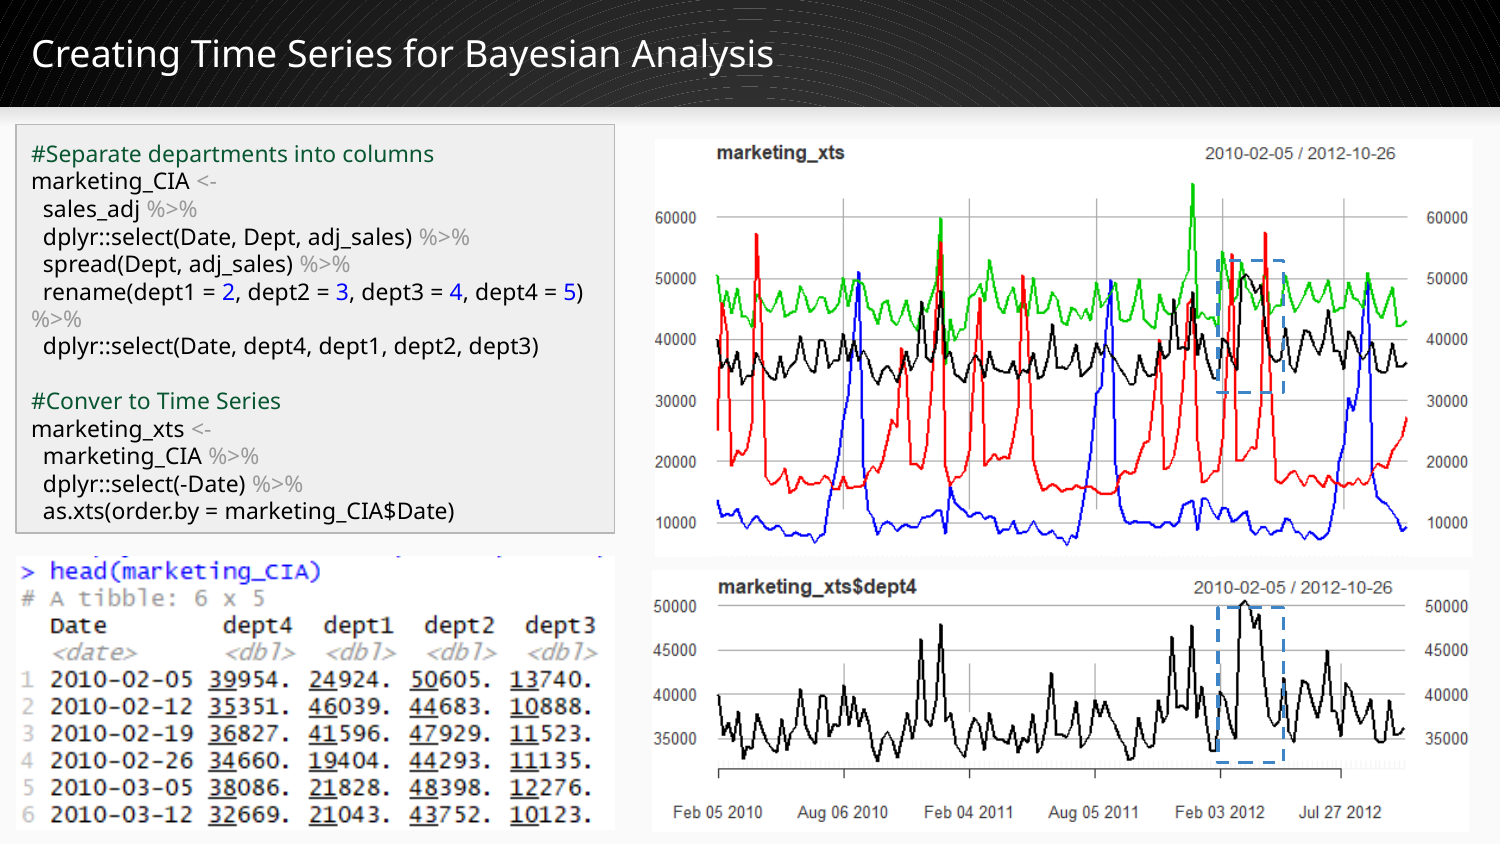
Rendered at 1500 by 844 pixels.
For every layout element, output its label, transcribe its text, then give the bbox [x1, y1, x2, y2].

title Creating Time Series for Bayesian Analysis [16, 2, 1464, 102]
text_box [24, 124, 644, 803]
picture [15, 555, 615, 830]
picture [654, 139, 1473, 557]
text_box #Separate departments into columns marketing_CIA <- sales_adj %>% dplyr::select(Date, Dept, adj_sales) %>% spread(Dept, adj_sales) %>% rename(dept1 = 2, dept2 = 3, dept3 = 4, dept4 = 5) %>% dplyr::select(Date, dept4, dept1, dept2, dept3) #Conver to Time Series marketing_xts <- marketing_CIA %>% dplyr::select(-Date) %>% as.xts(order.by = marketing_CIA$Date) [16, 124, 615, 533]
picture [651, 570, 1470, 832]
